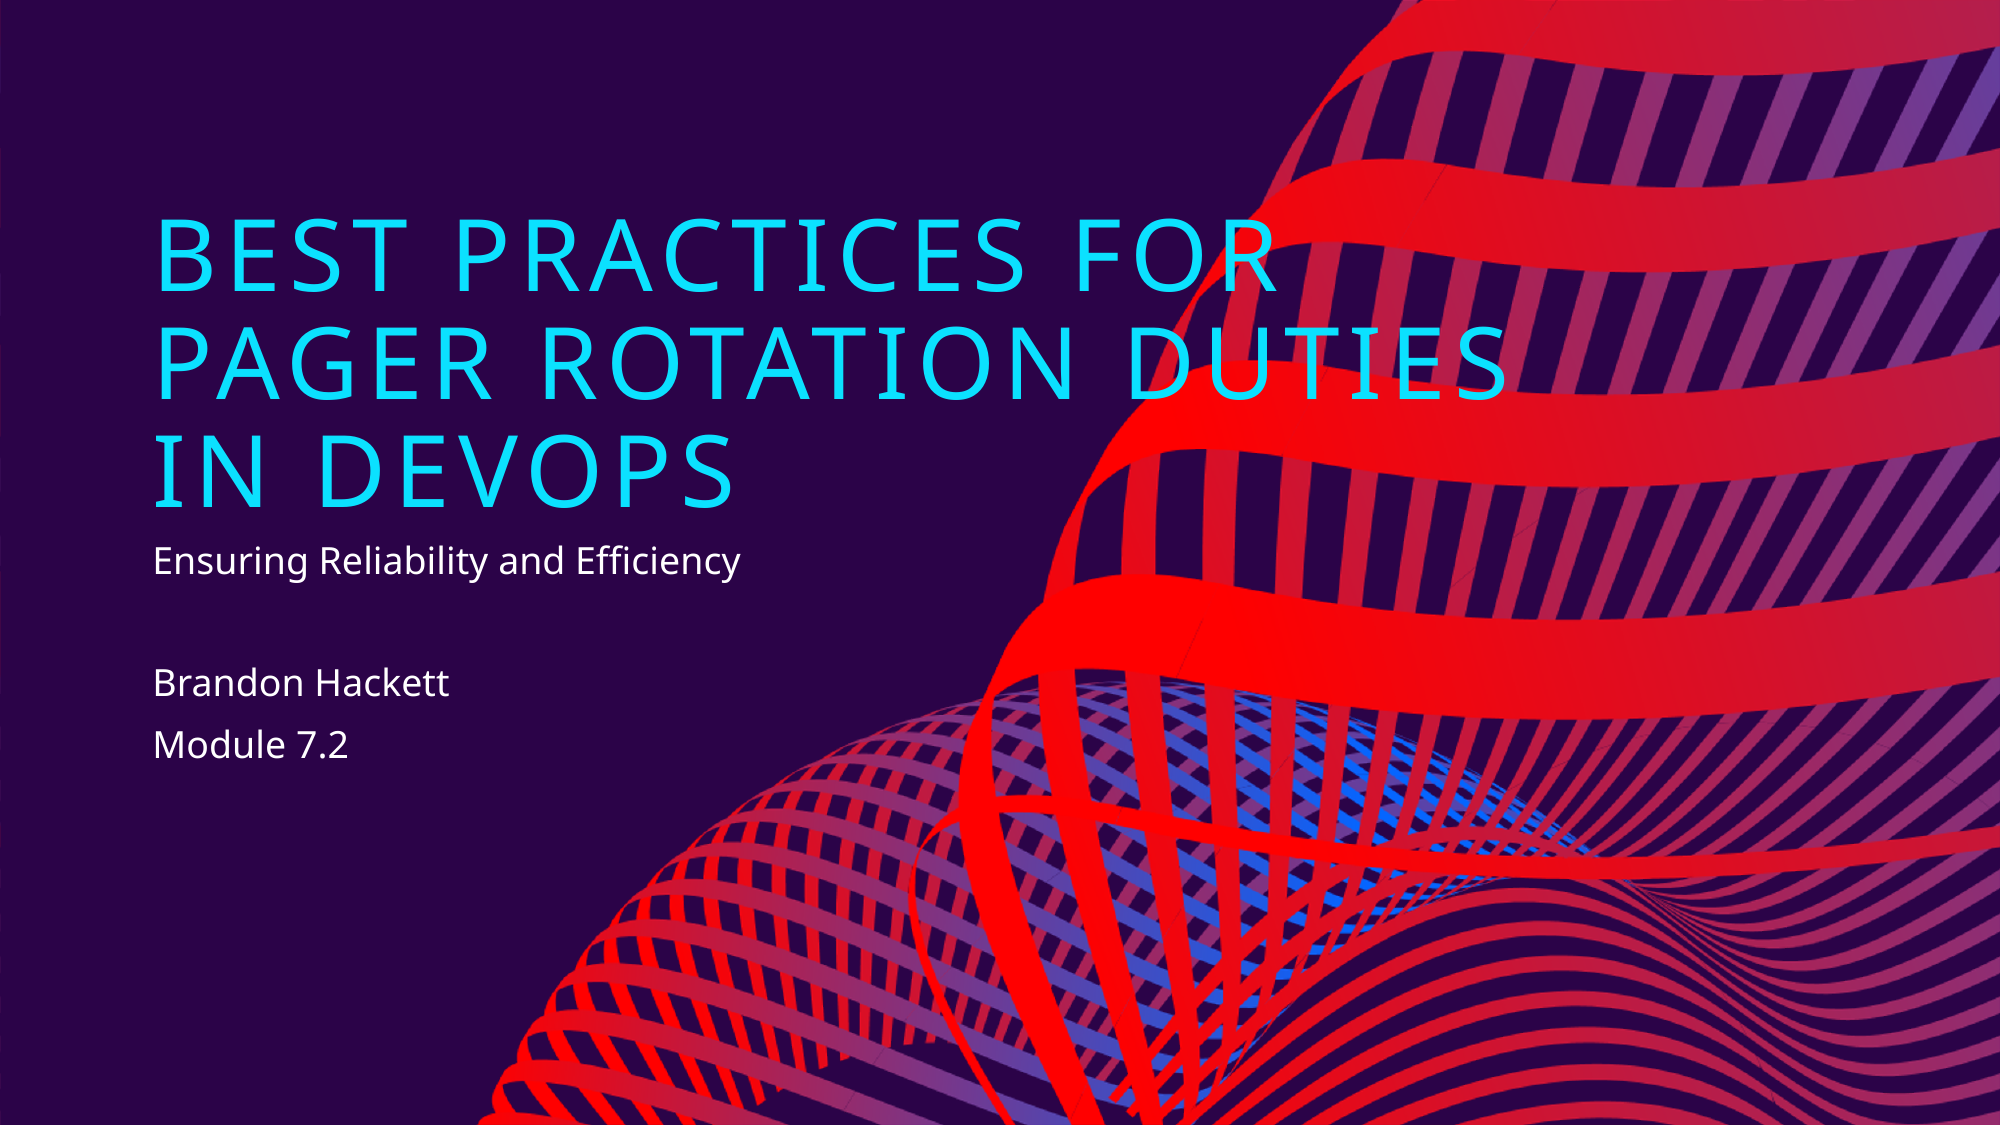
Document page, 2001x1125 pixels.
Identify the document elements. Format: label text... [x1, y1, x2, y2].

title Best Practices for Pager Rotation Duties in DevOps [137, 217, 1541, 537]
list Ensuring Reliability and Efficiency Brandon Hackett Module 7.2 [137, 534, 957, 832]
picture [0, 0, 2000, 1125]
